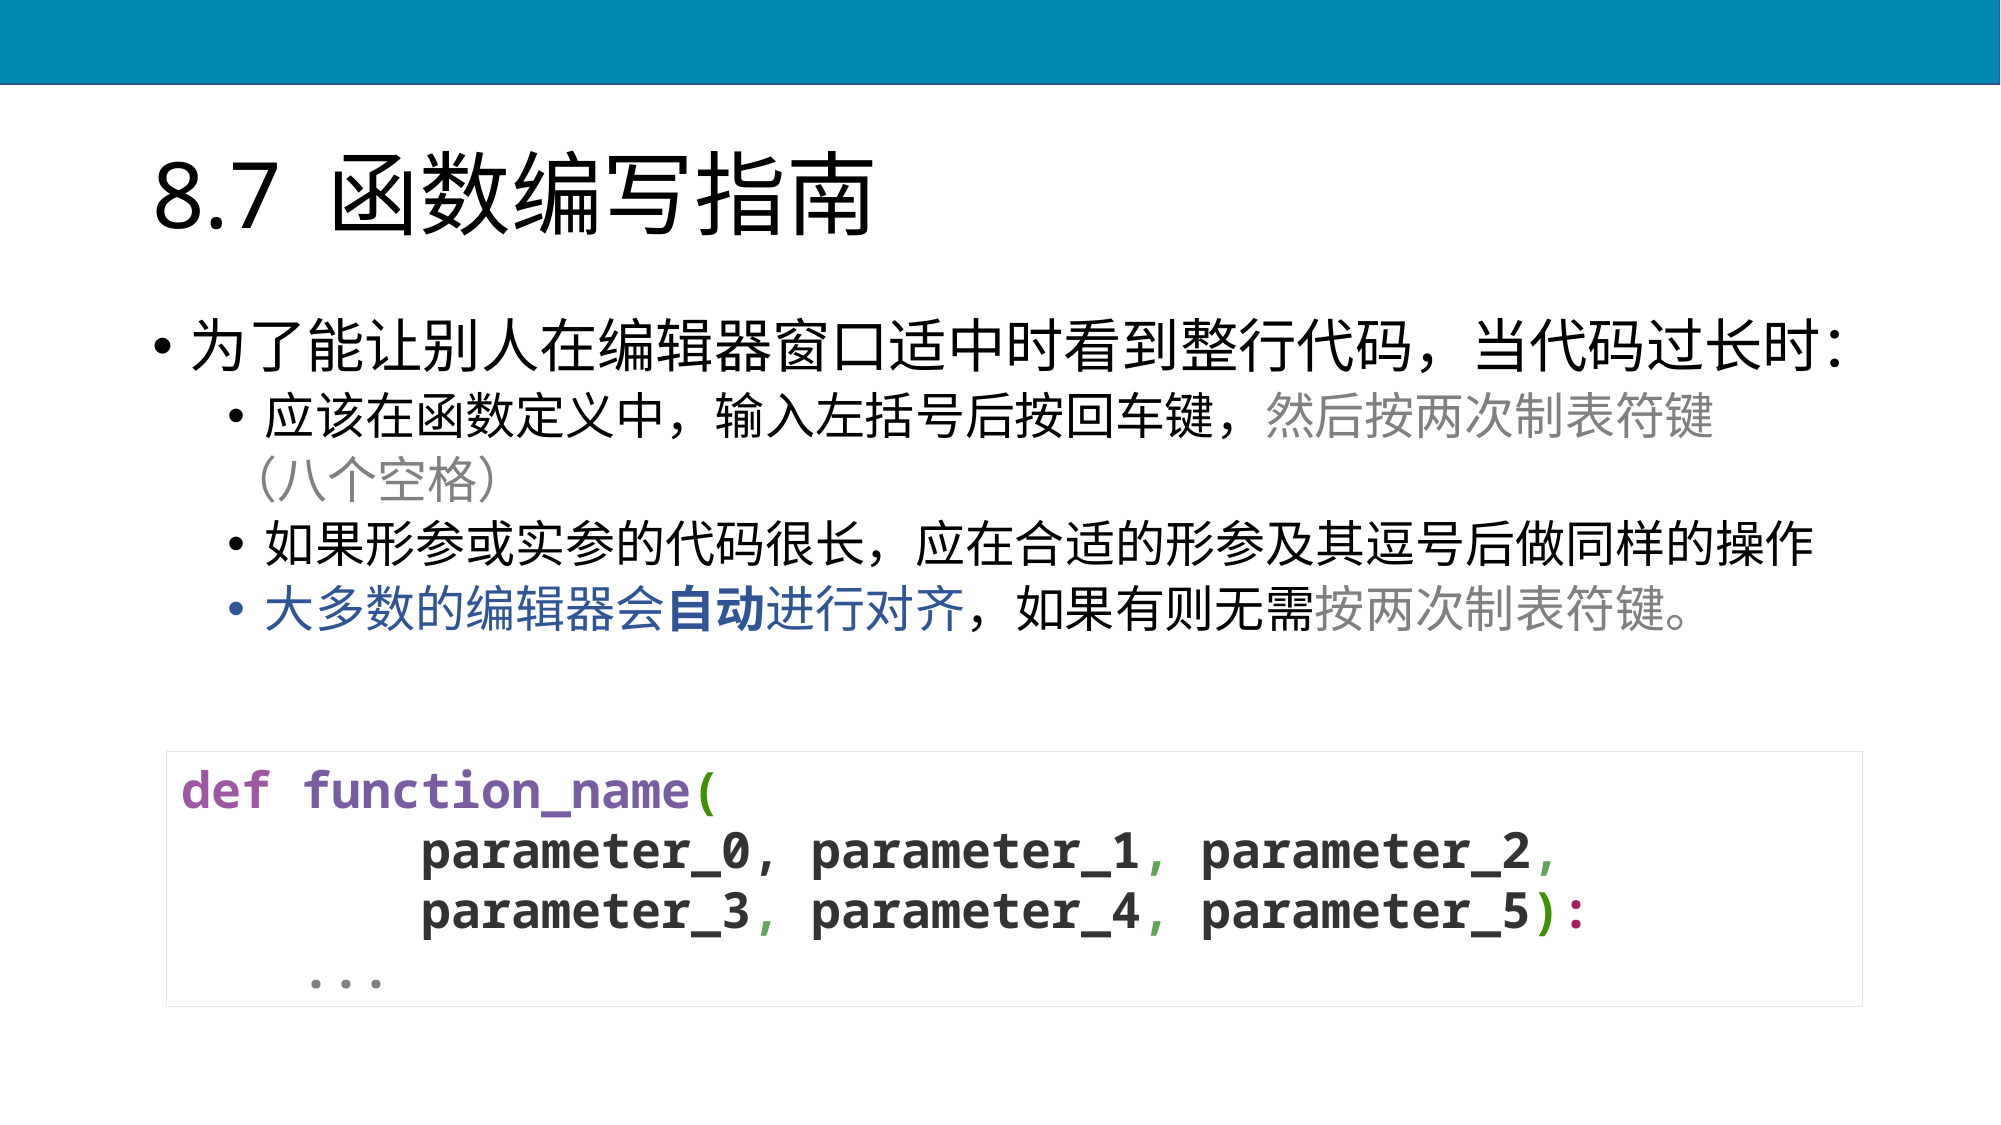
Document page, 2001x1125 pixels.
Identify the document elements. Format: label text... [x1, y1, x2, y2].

list 为了能让别人在编辑器窗口适中时看到整行代码，当代码过长时： 应该在函数定义中，输入左括号后按回车键，然后按两次制表符键 （八个空格） 如果形参或实参的代码很长，应在合适的形参及其逗号后做同样的操作 大多数的编辑器会自动进行对齐，如果有则无需按两次制表符键。 [137, 310, 1863, 1024]
title 8.7 函数编写指南 [137, 115, 1863, 282]
text_box def function_name( parameter_0, parameter_1, parameter_2, parameter_3, parameter_4, parameter_5): ... [166, 751, 1863, 1007]
